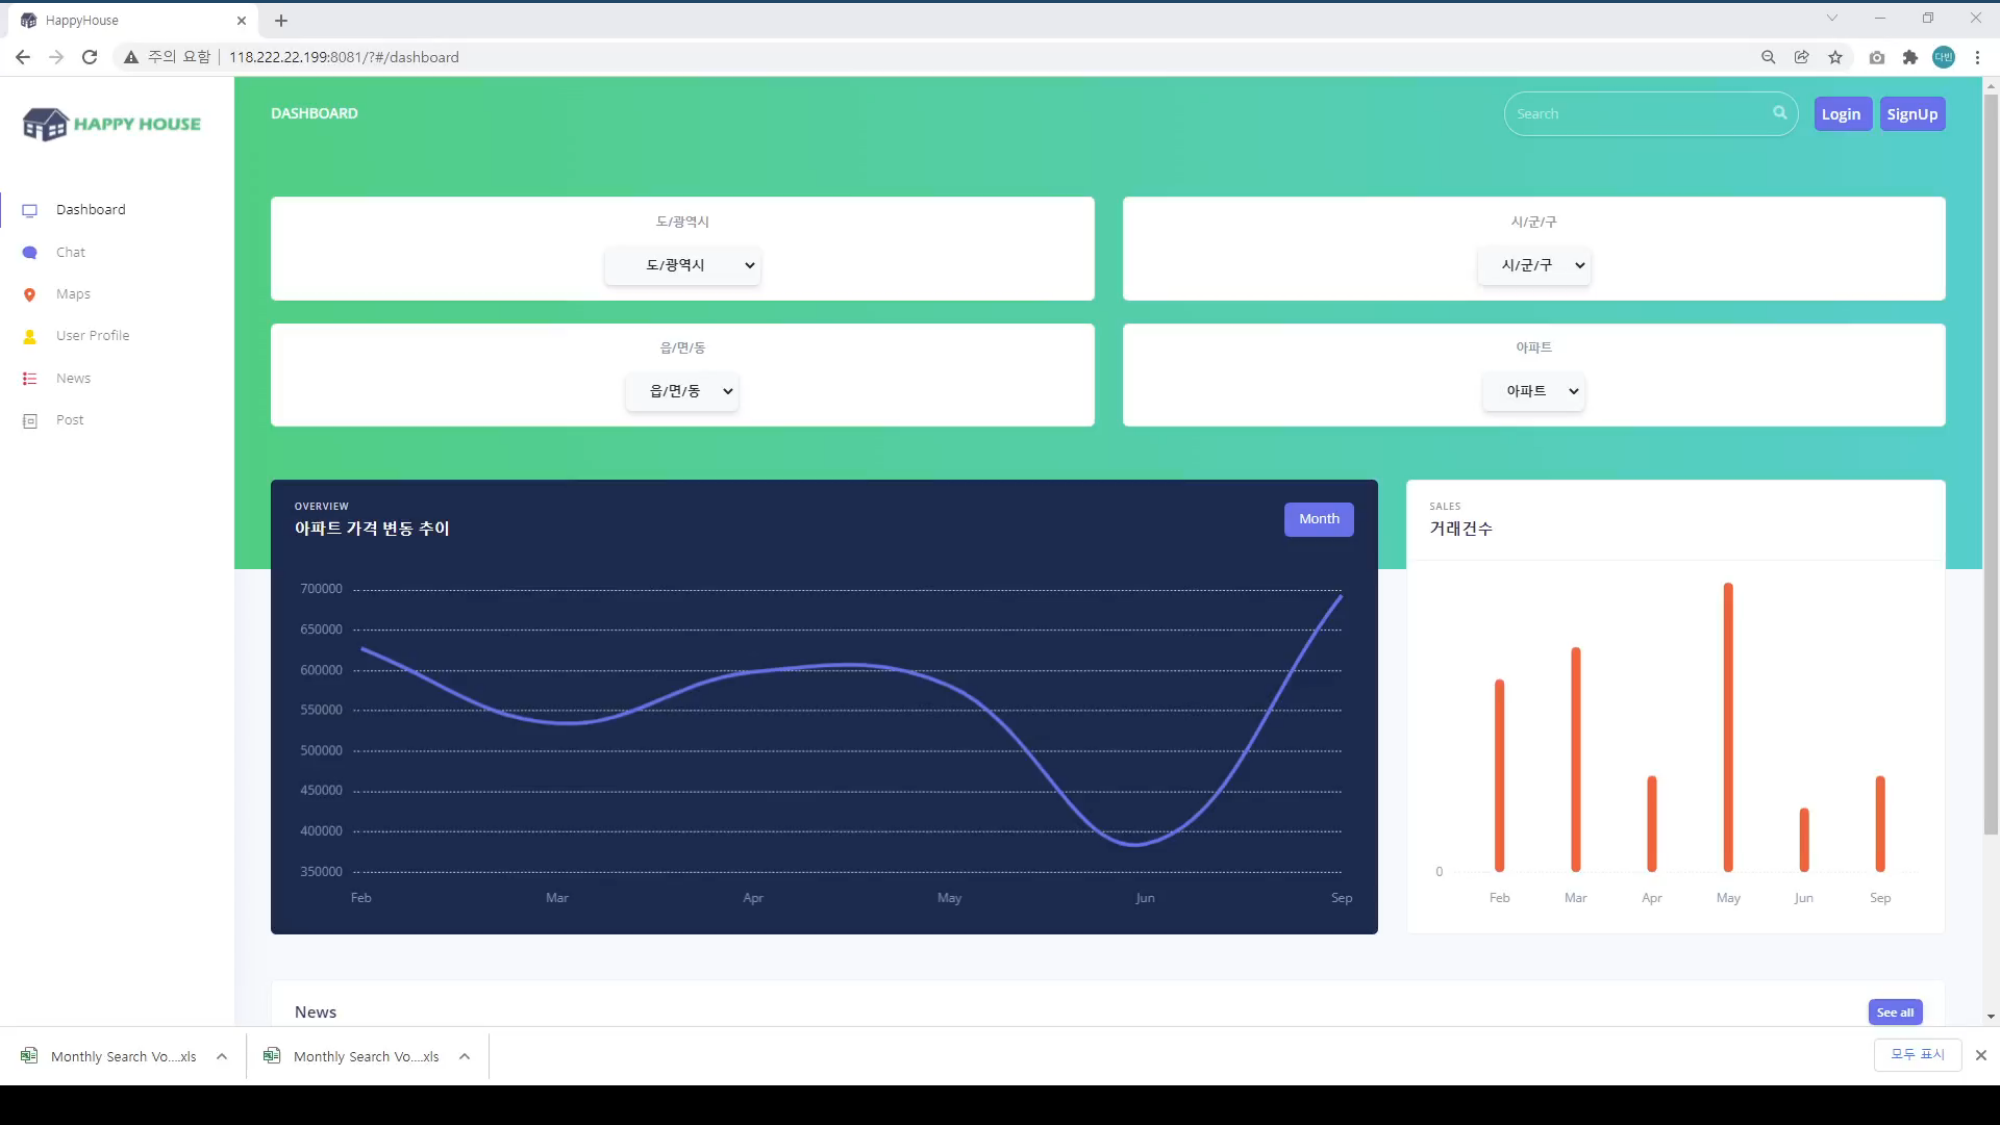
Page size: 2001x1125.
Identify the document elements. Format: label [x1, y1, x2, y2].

text_box [0, 2, 2000, 1125]
